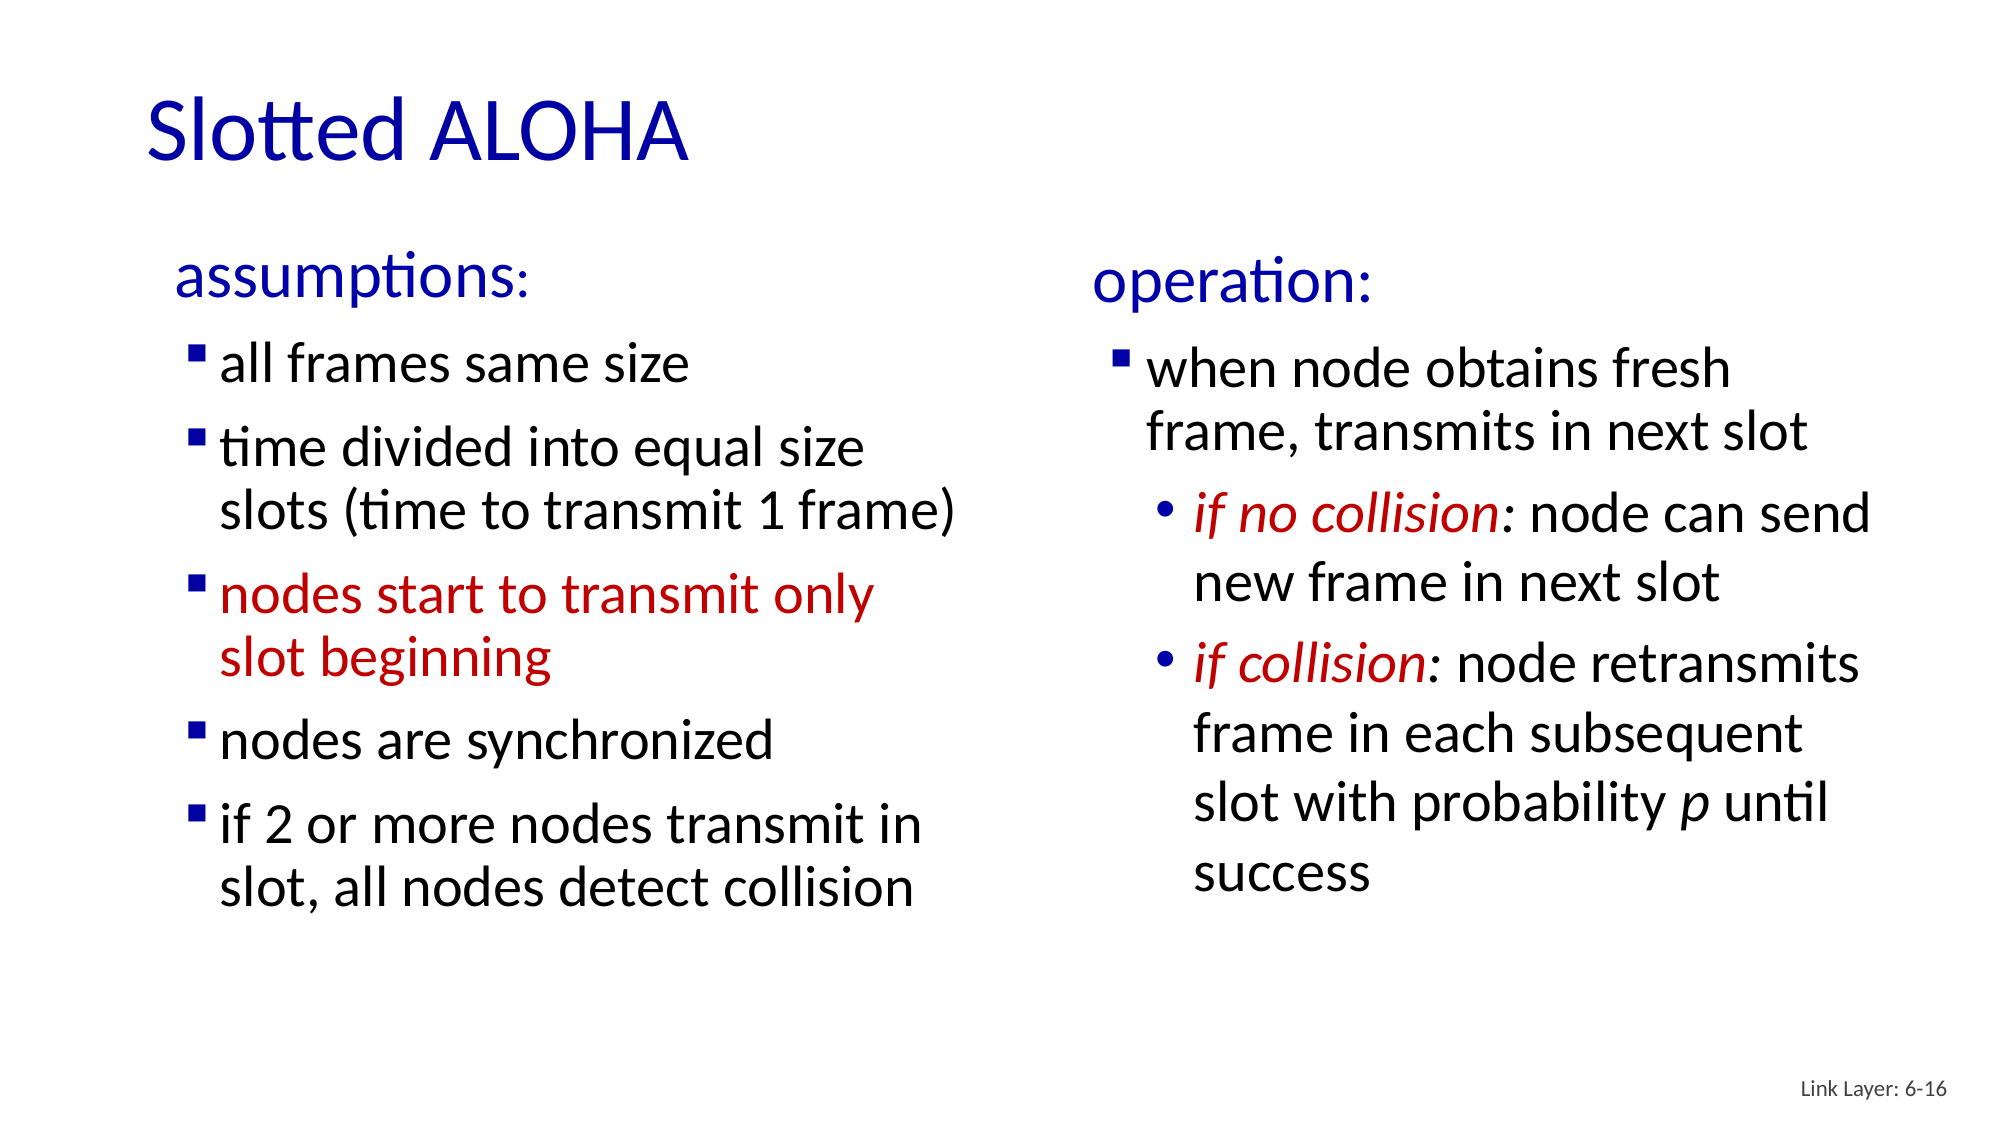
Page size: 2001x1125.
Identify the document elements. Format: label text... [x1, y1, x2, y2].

text_box assumptions: all frames same size time divided into equal size slots (time to transmit 1 frame) nodes start to transmit only slot beginning nodes are synchronized if 2 or more nodes transmit in slot, all nodes detect collision [138, 232, 977, 995]
slide_number Link Layer: 6-16 [1512, 1056, 1963, 1117]
title Slotted ALOHA [131, 57, 1857, 205]
text_box operation: when node obtains fresh frame, transmits in next slot if no collision: node can send new frame in next slot if collision: node retransmits frame in each subsequent slot with probability p until success [1056, 237, 1905, 1000]
